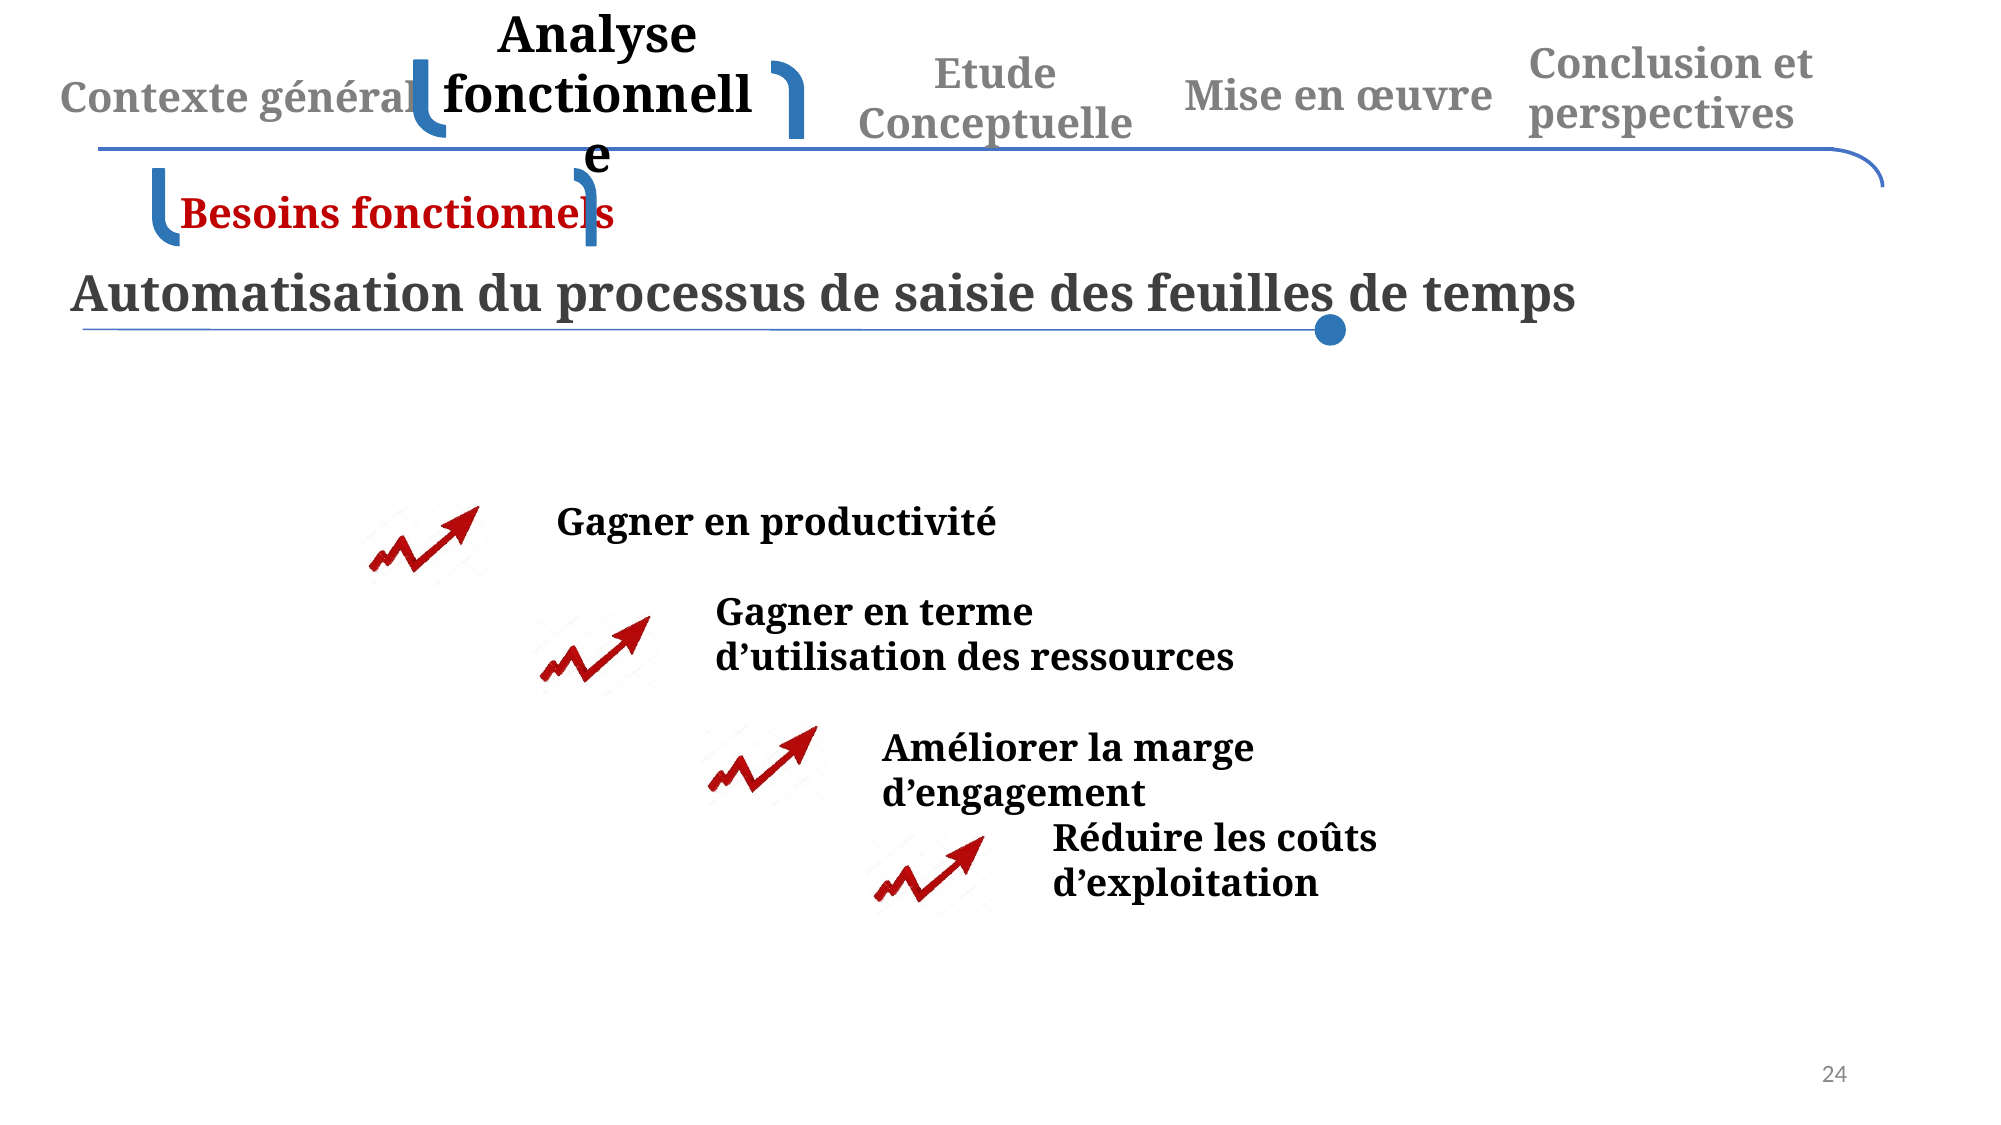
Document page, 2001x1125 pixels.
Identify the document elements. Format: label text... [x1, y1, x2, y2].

text_box Réduire les coûts d’exploitation [1037, 806, 1654, 912]
text_box [1315, 315, 1345, 345]
text_box Analyse fonctionnelle [415, 57, 781, 129]
text_box Gagner en terme d’utilisation des ressources [700, 580, 1277, 686]
picture [866, 831, 994, 915]
picture [699, 721, 828, 805]
text_box Conclusion et perspectives [1528, 50, 1917, 124]
text_box [160, 237, 179, 246]
text_box [586, 237, 596, 246]
picture [532, 611, 660, 695]
text_box Améliorer la marge d’engagement [866, 716, 1452, 822]
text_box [97, 148, 1883, 226]
text_box Mise en œuvre [1122, 58, 1555, 130]
text_box Etude Conceptuelle [797, 61, 1205, 133]
text_box Automatisation du processus de saisie des feuilles de temps [55, 254, 1642, 330]
text_box [771, 61, 804, 139]
slide_number ‹#› [1412, 1042, 1863, 1103]
text_box Gagner en productivité [540, 490, 1073, 551]
text_box [413, 60, 446, 138]
text_box Contexte général [13, 47, 465, 144]
picture [361, 501, 489, 585]
